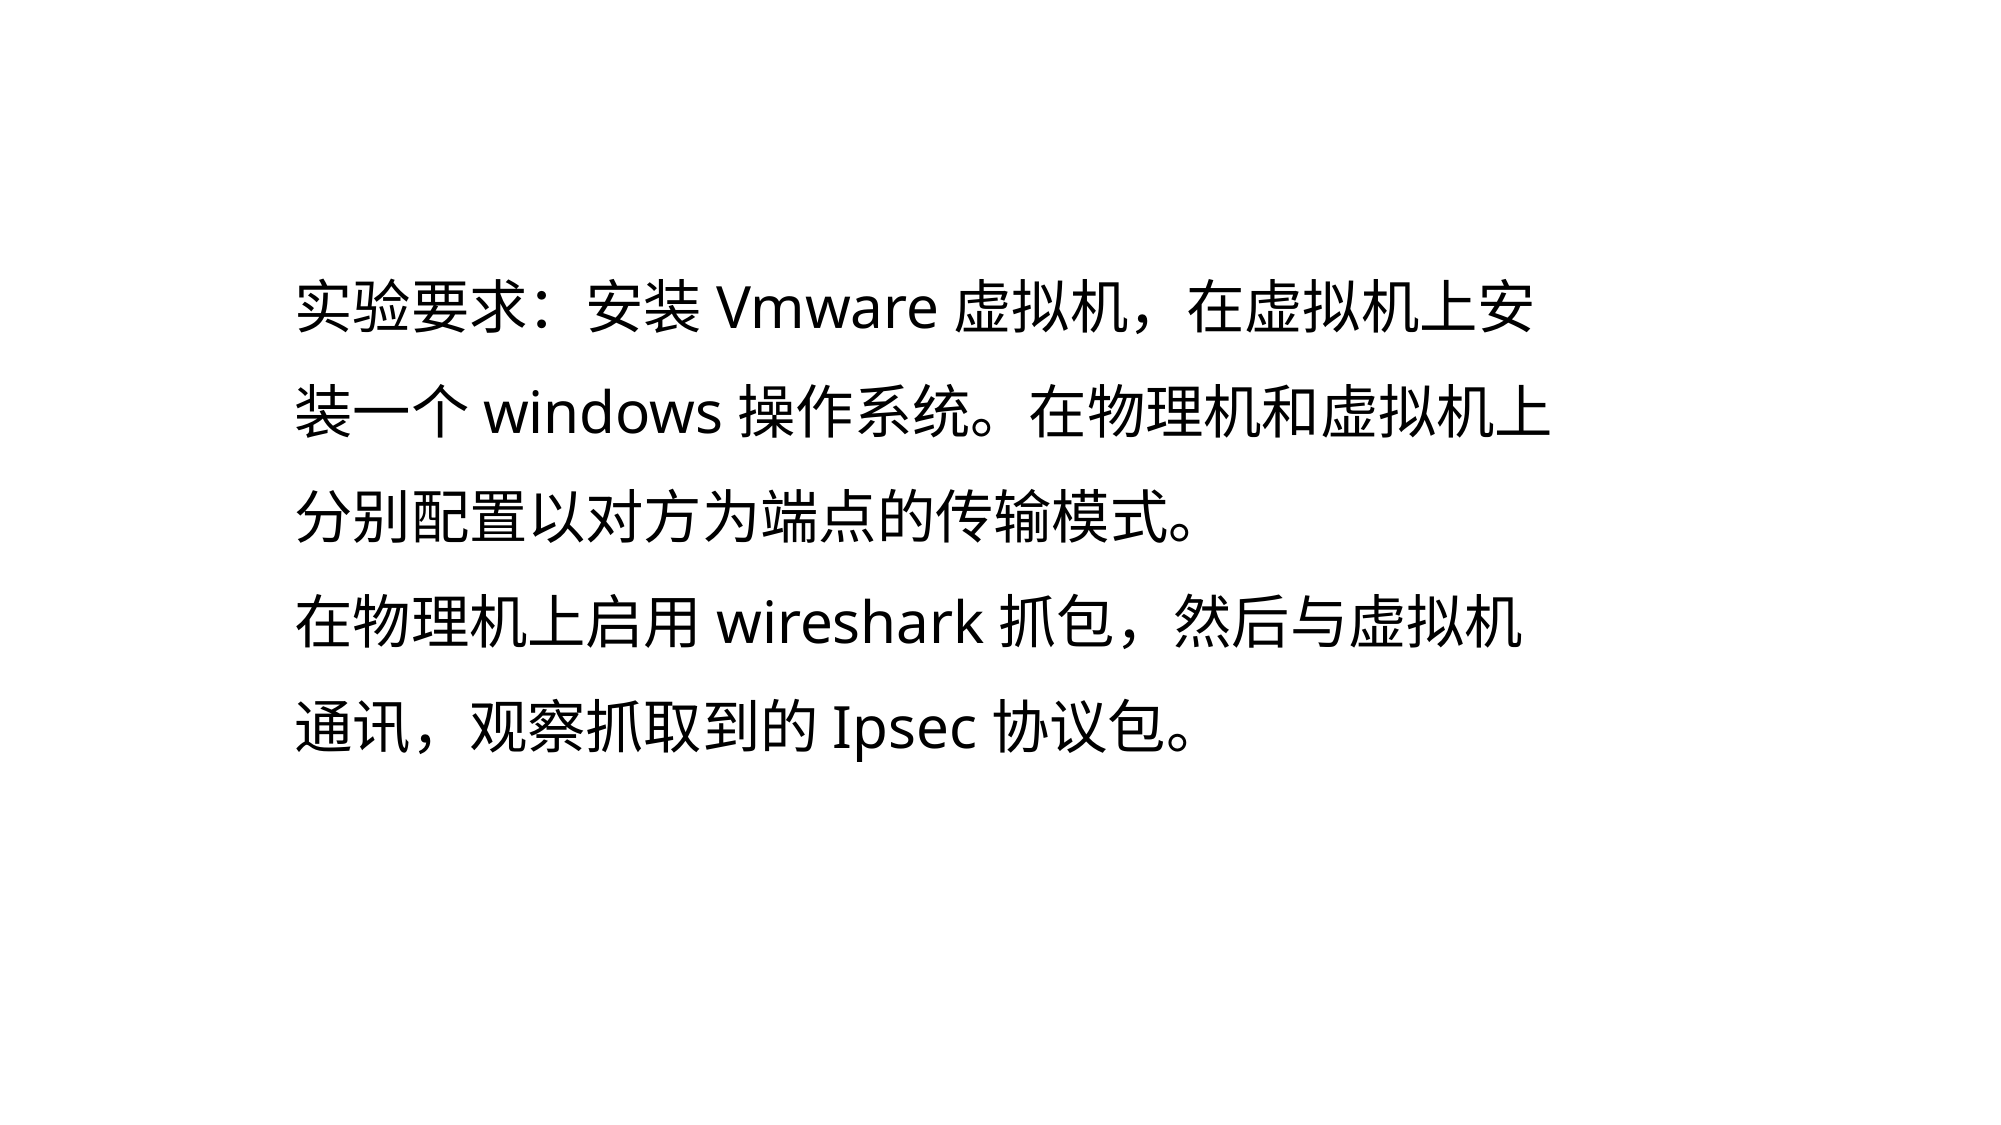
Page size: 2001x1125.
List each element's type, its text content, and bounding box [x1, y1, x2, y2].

text_box 实验要求：安装Vmware虚拟机，在虚拟机上安装一个windows操作系统。在物理机和虚拟机上分别配置以对方为端点的传输模式。 在物理机上启用wireshark抓包，然后与虚拟机通讯，观察抓取到的Ipsec协议包。 [279, 228, 1574, 768]
